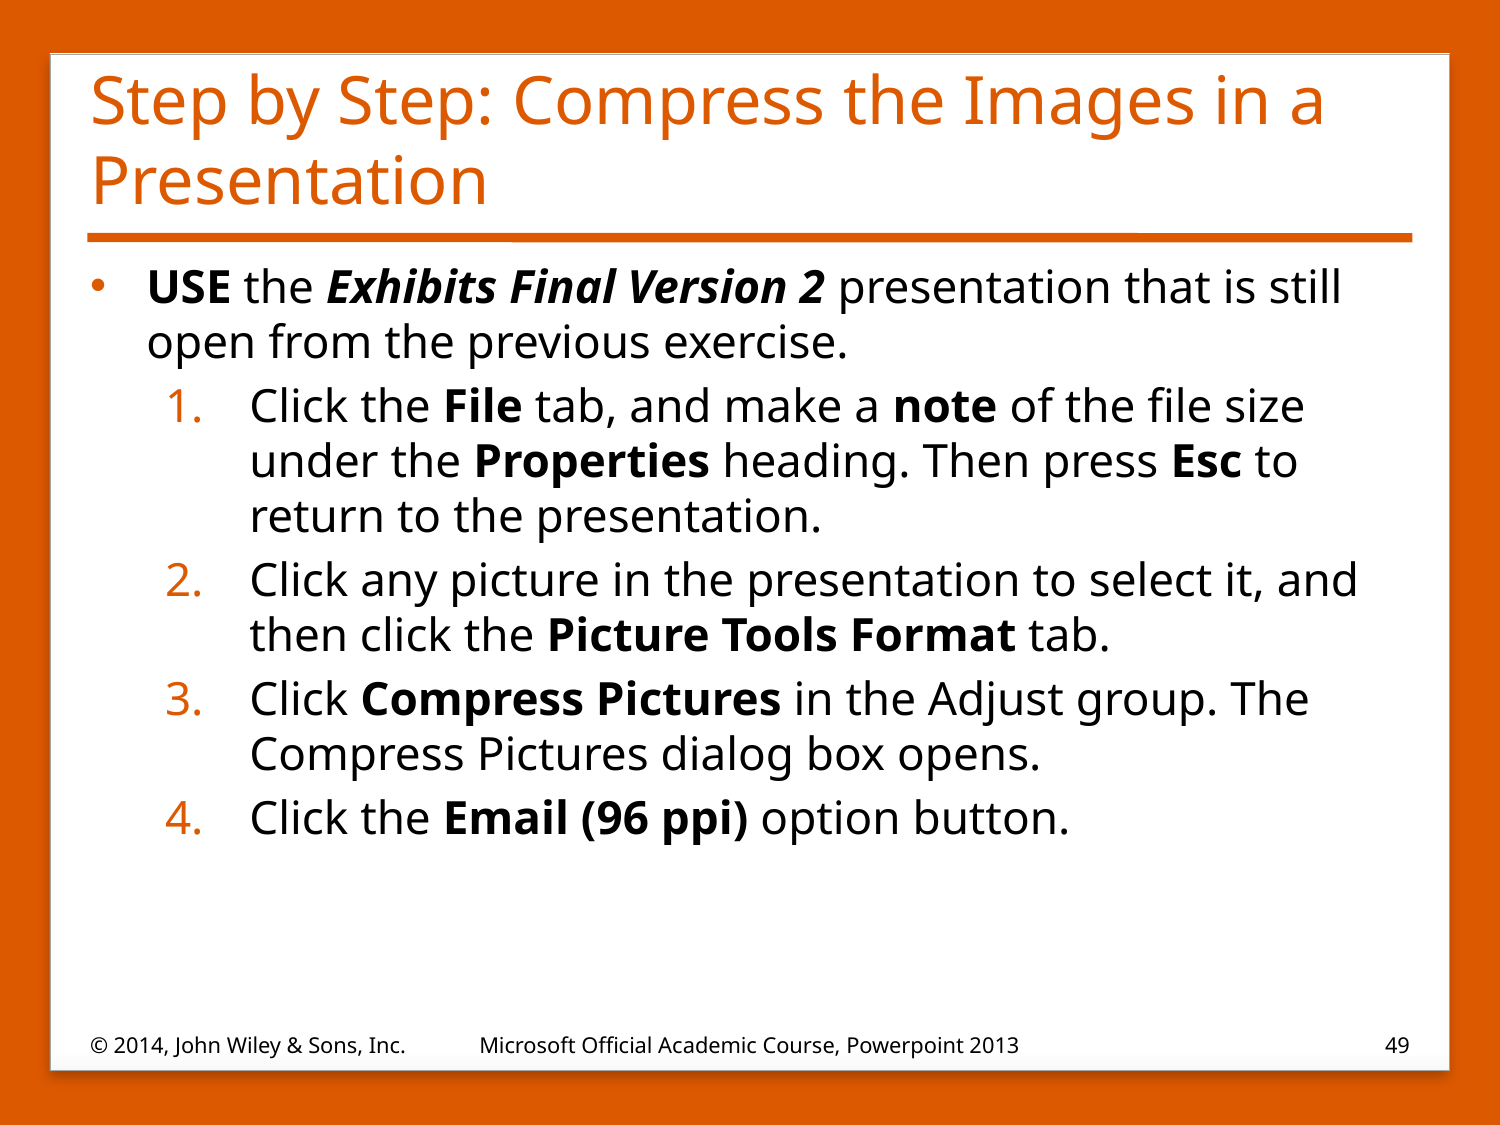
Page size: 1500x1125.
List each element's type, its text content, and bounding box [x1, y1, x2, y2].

slide_number © 2014, John Wiley & Sons, Inc. [74, 1024, 426, 1103]
slide_number 49 [1074, 1024, 1426, 1103]
footer Microsoft Official Academic Course, Powerpoint 2013 [449, 1024, 1051, 1103]
list USE the Exhibits Final Version 2 presentation that is still open from the previous exercise. Click the File tab, and make a note of the file size under the Properties heading. Then press Esc to return to the presentation. Click any picture in the presentation to select it, and then click the Picture Tools Format tab. Click Compress Pictures in the Adjust group. The Compress Pictures dialog box opens. Click the Email (96 ppi) option button. [75, 249, 1425, 1063]
title Step by Step: Compress the Images in a Presentation [74, 74, 1426, 226]
